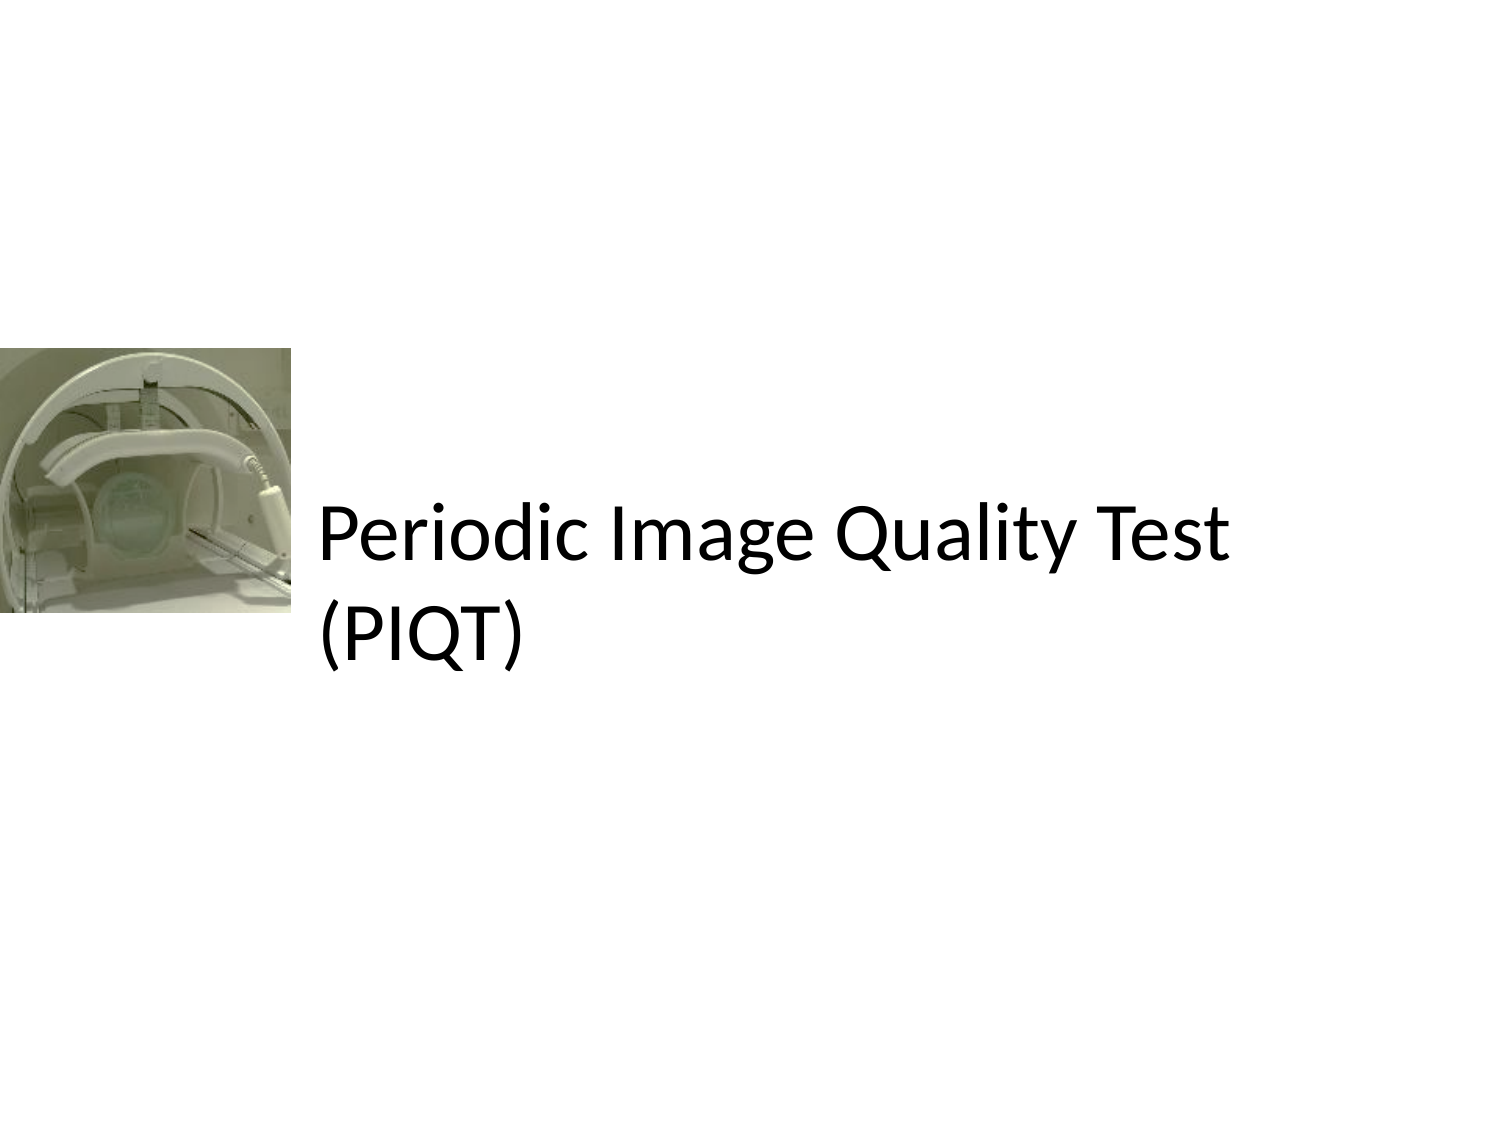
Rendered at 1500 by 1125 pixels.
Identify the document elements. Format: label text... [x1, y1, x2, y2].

title Periodic Image Quality Test (PIQT) [302, 470, 1421, 613]
picture [0, 348, 291, 613]
